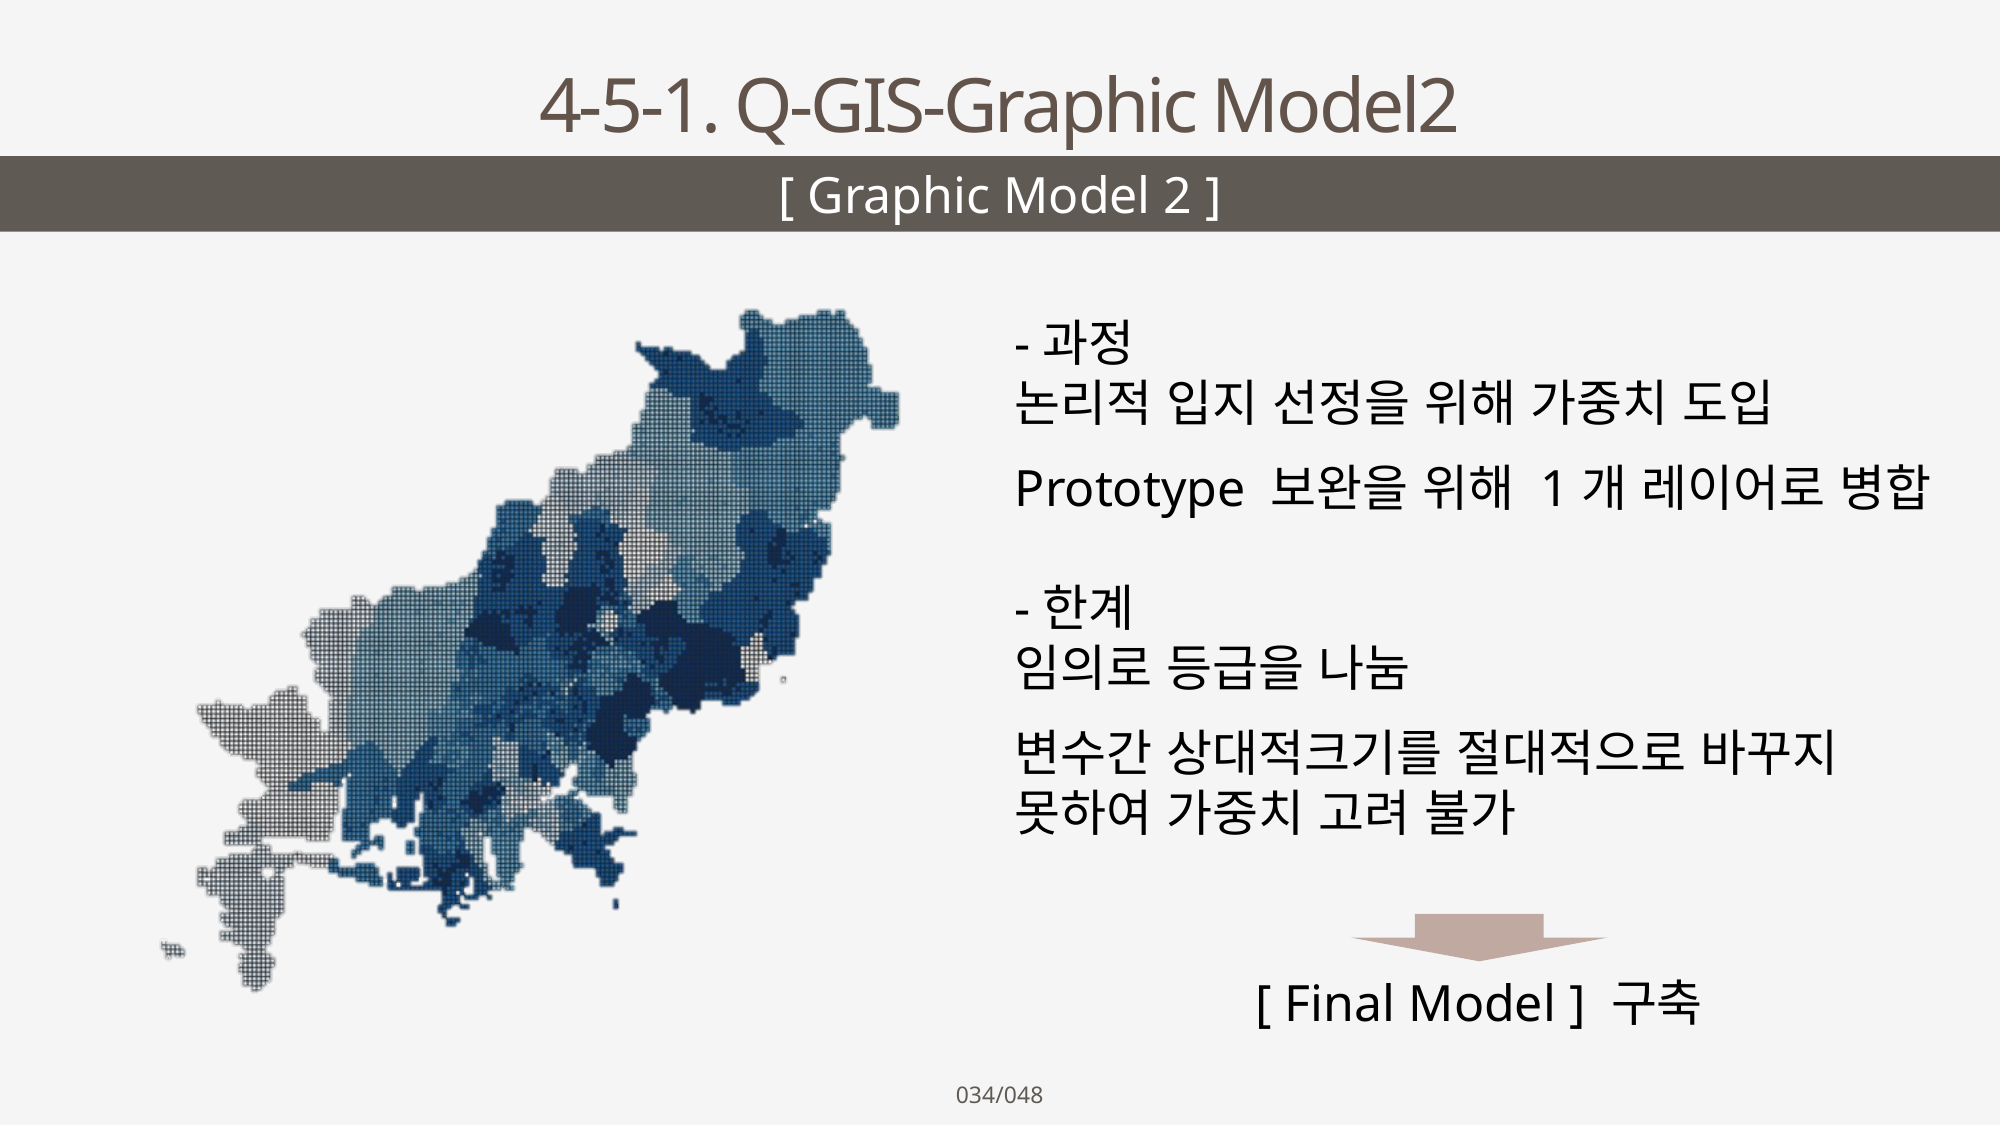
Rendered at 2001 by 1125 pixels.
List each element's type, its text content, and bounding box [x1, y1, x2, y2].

text_box [0, 155, 2000, 233]
text_box [1350, 912, 1609, 963]
text_box [ Graphic Model 2 ] [41, 156, 1959, 231]
text_box 4-5-1. Q-GIS-Graphic Model2 [407, 50, 1593, 155]
text_box -과정 논리적 입지 선정을 위해 가중치 도입 Prototype 보완을 위해 1개 레이어로 병합 -한계 임의로 등급을 나눔 변수간 상대적크기를 절대적으로 바꾸지 못하여 가중치 고려 불가 [999, 303, 1959, 909]
text_box [ Final Model ] 구축 [999, 964, 1959, 1039]
text_box 034/048 [941, 1073, 1059, 1116]
picture [120, 303, 935, 1000]
